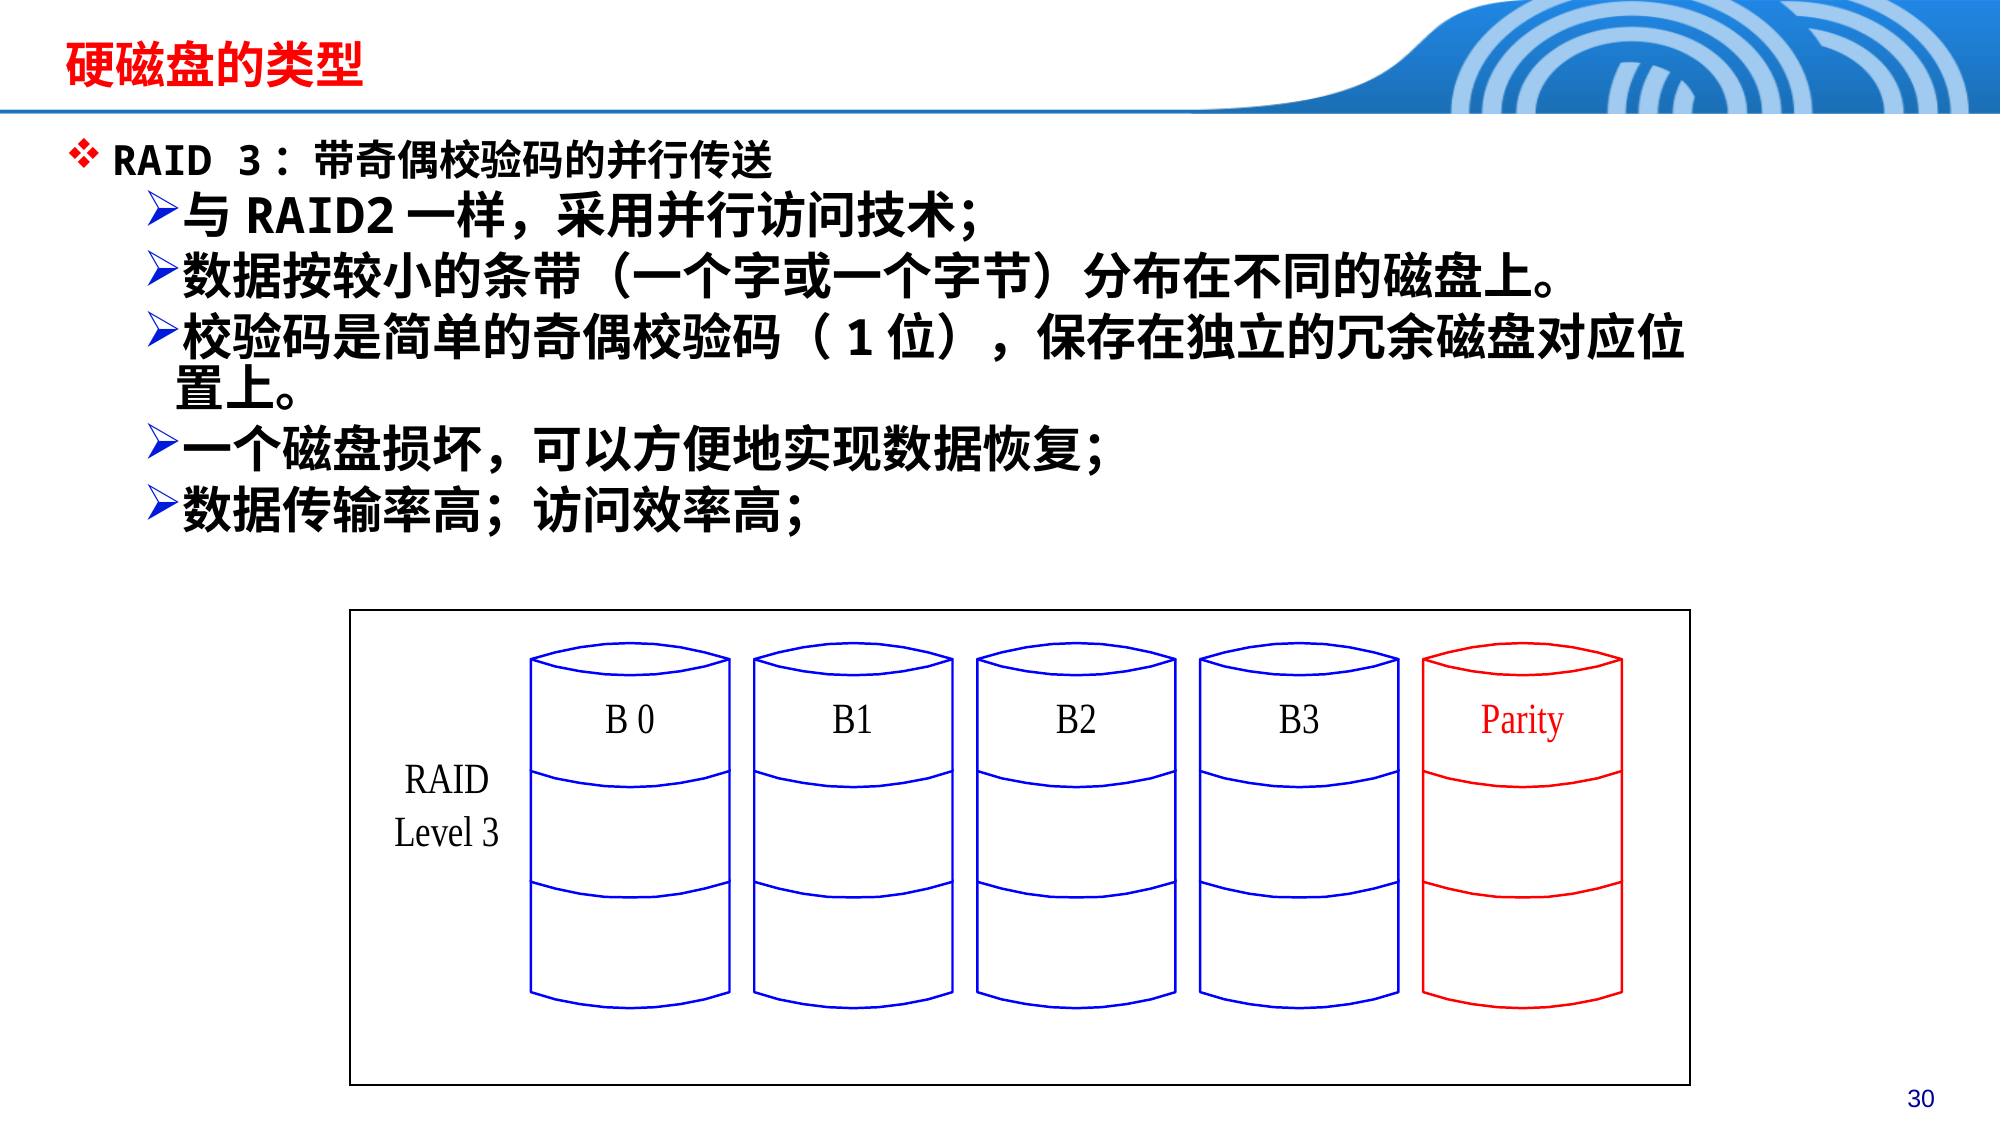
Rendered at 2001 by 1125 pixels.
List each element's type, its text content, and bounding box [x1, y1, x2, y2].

picture [0, 0, 2000, 114]
title 硬磁盘的类型 [54, 37, 919, 100]
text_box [349, 609, 1691, 1085]
text_box RAID 3：带奇偶校验码的并行传送 与RAID2一样，采用并行访问技术； 数据按较小的条带（一个字或一个字节）分布在不同的磁盘上。 校验码是简单的奇偶校验码（1位），保存在独立的冗余磁盘对应位置上。 一个磁盘损坏，可以方便地实现数据恢复； 数据传输率高；访问效率高； [55, 137, 1709, 544]
